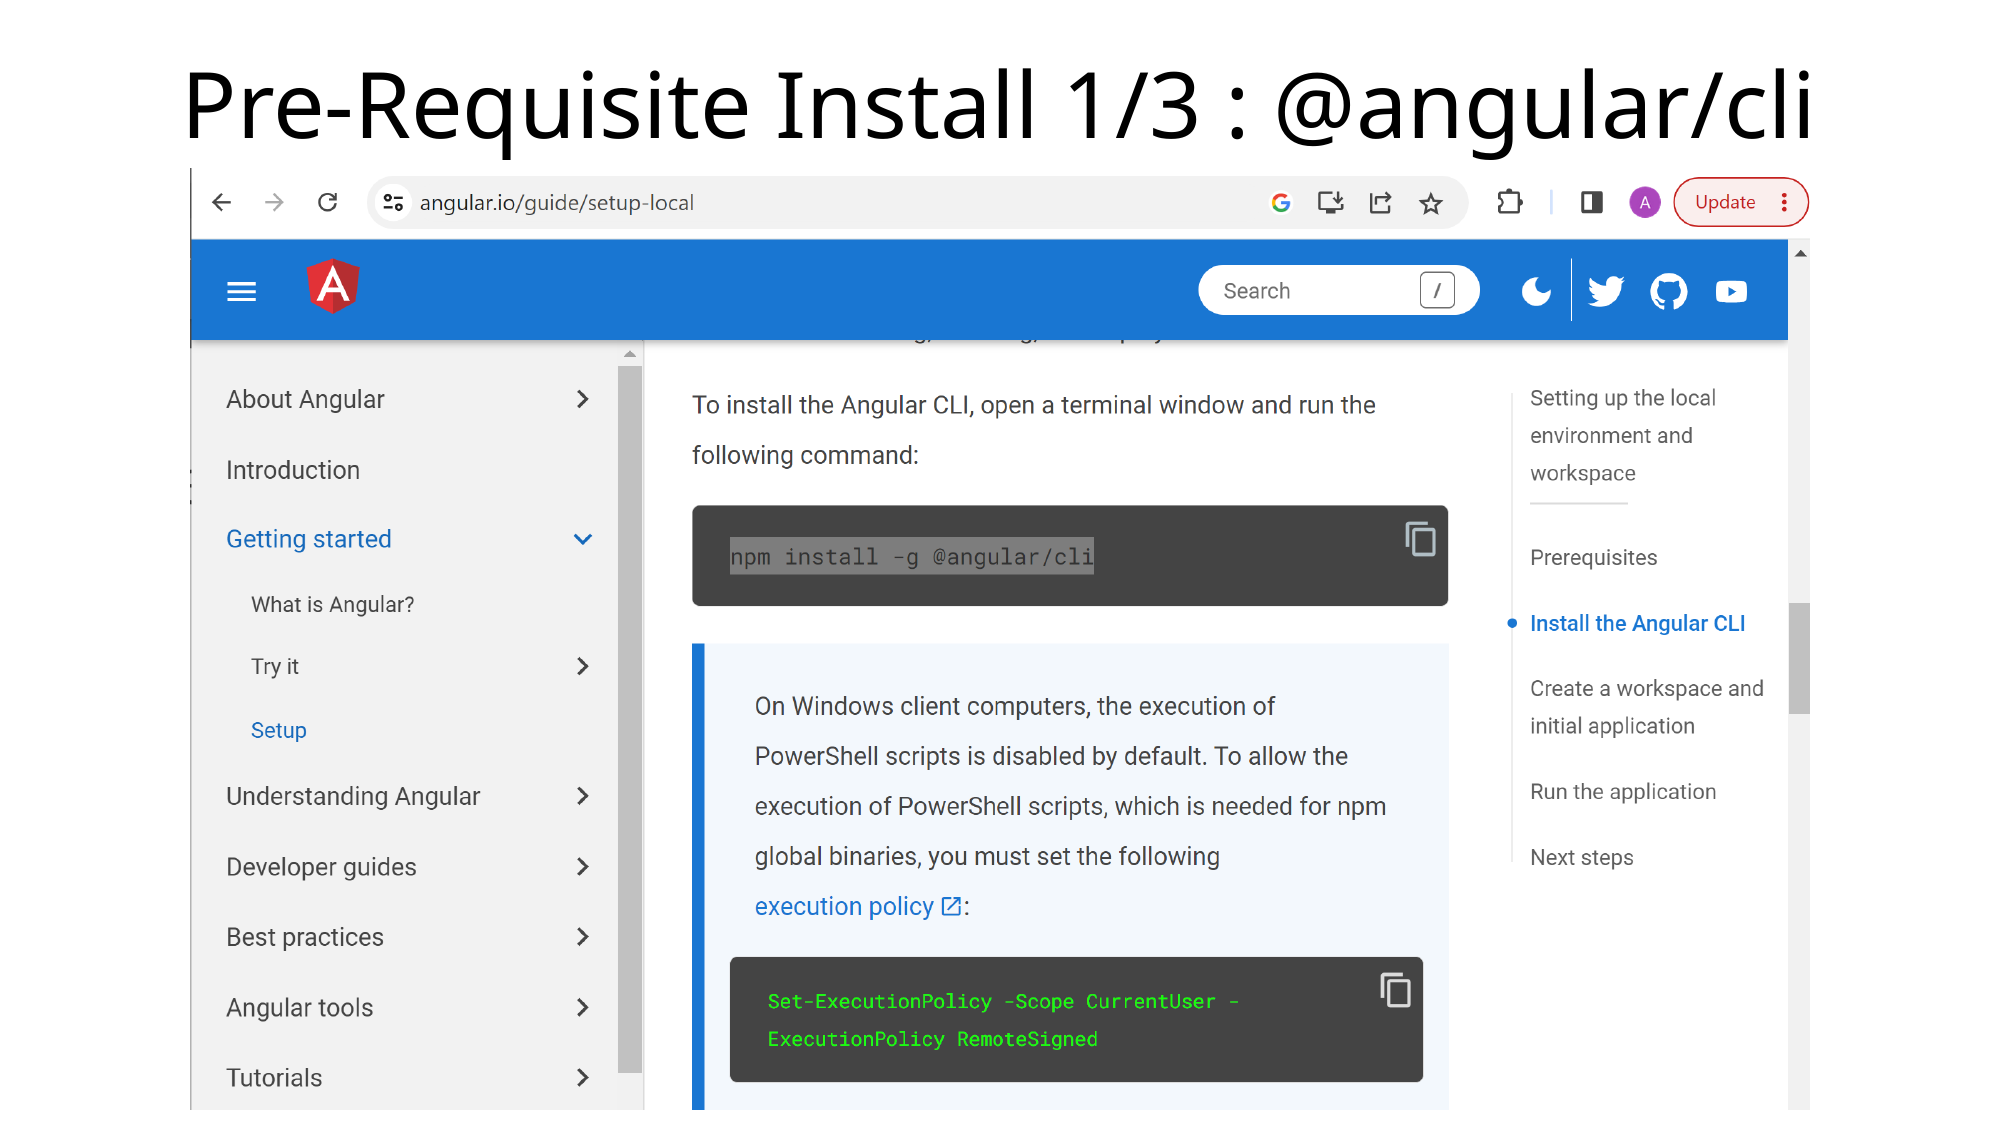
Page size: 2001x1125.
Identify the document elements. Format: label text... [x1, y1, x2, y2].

picture [190, 168, 1810, 1110]
title Pre-Requisite Install 1/3 : @angular/cli [137, 0, 1863, 218]
